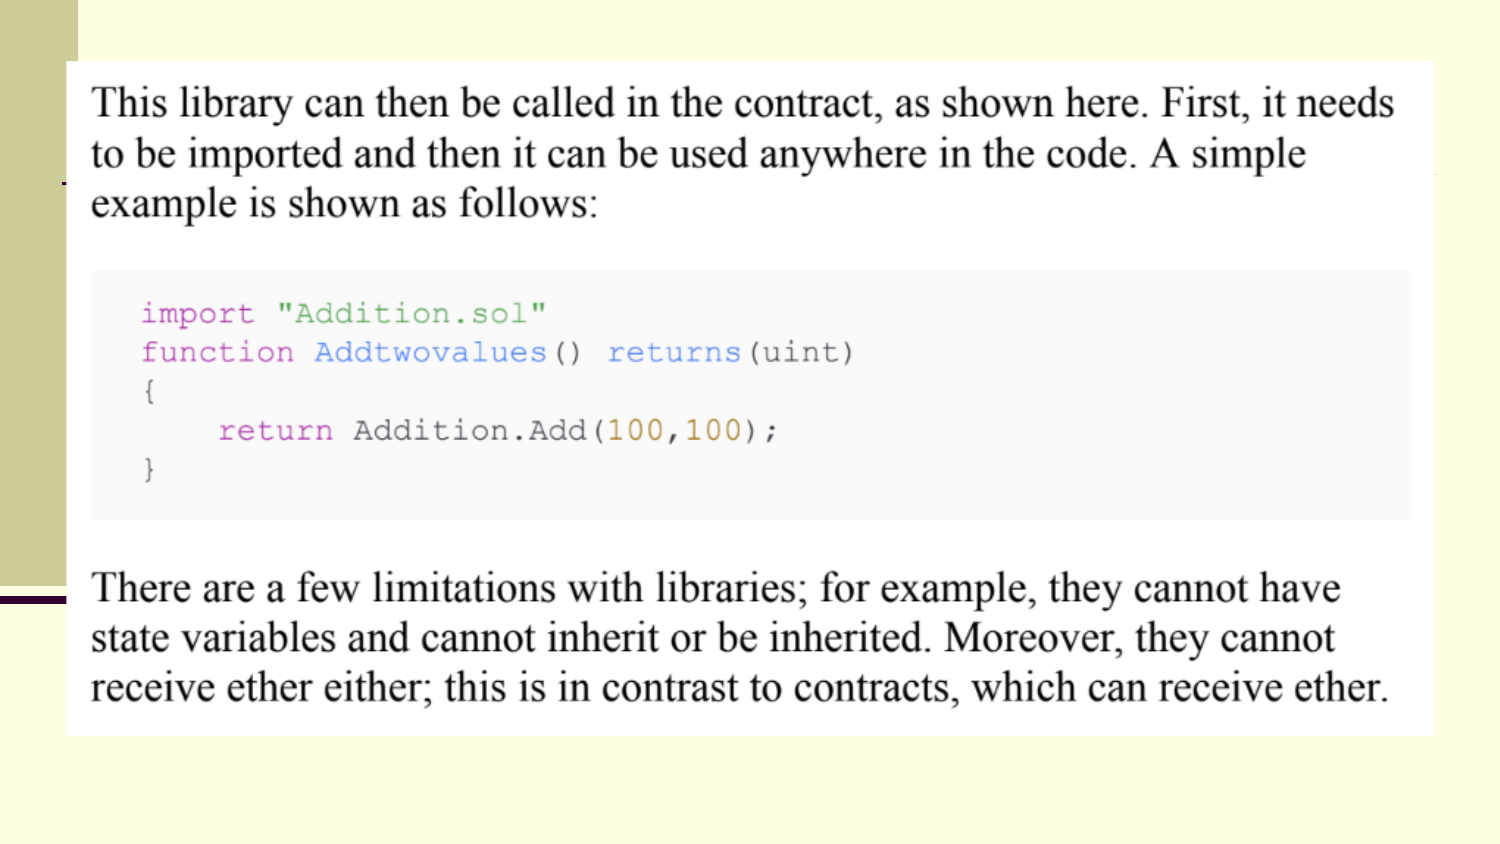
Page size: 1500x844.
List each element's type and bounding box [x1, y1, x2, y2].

picture [66, 61, 1434, 736]
